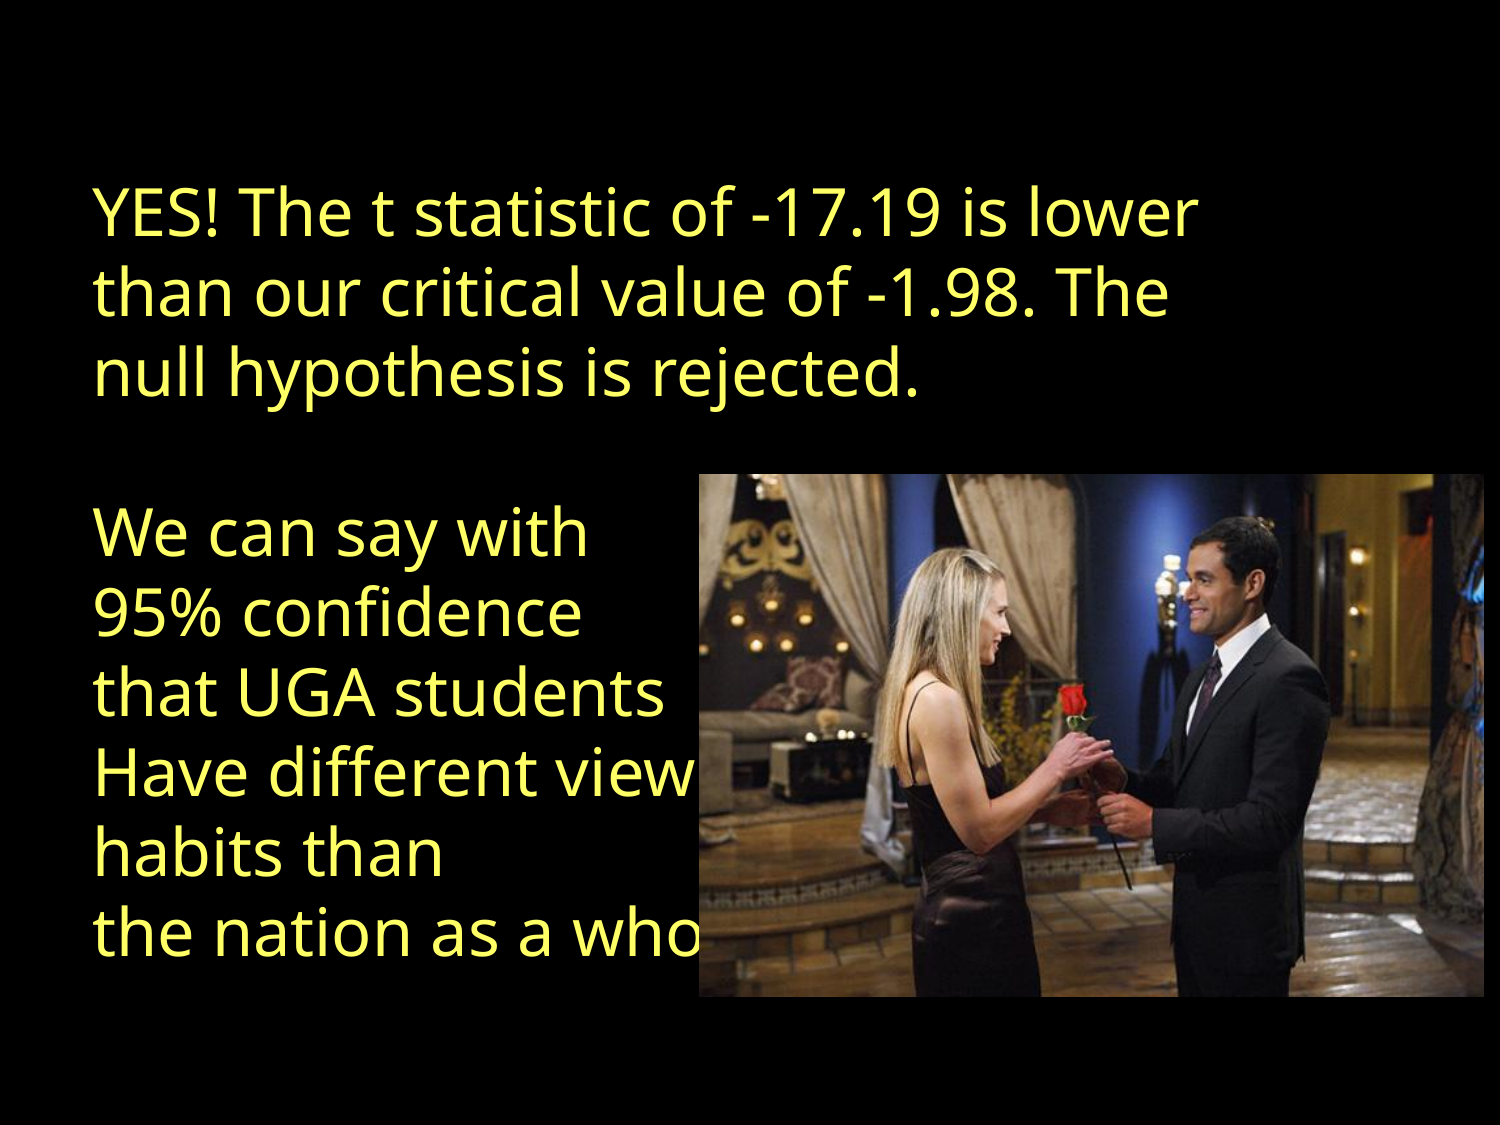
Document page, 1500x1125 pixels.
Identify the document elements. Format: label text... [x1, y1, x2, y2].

picture [699, 473, 1484, 997]
text_box YES! The t statistic of -17.19 is lower than our critical value of -1.98. The null hypothesis is rejected. We can say with 95% confidence that UGA students Have different viewing habits than the nation as a whole. [77, 162, 1253, 905]
